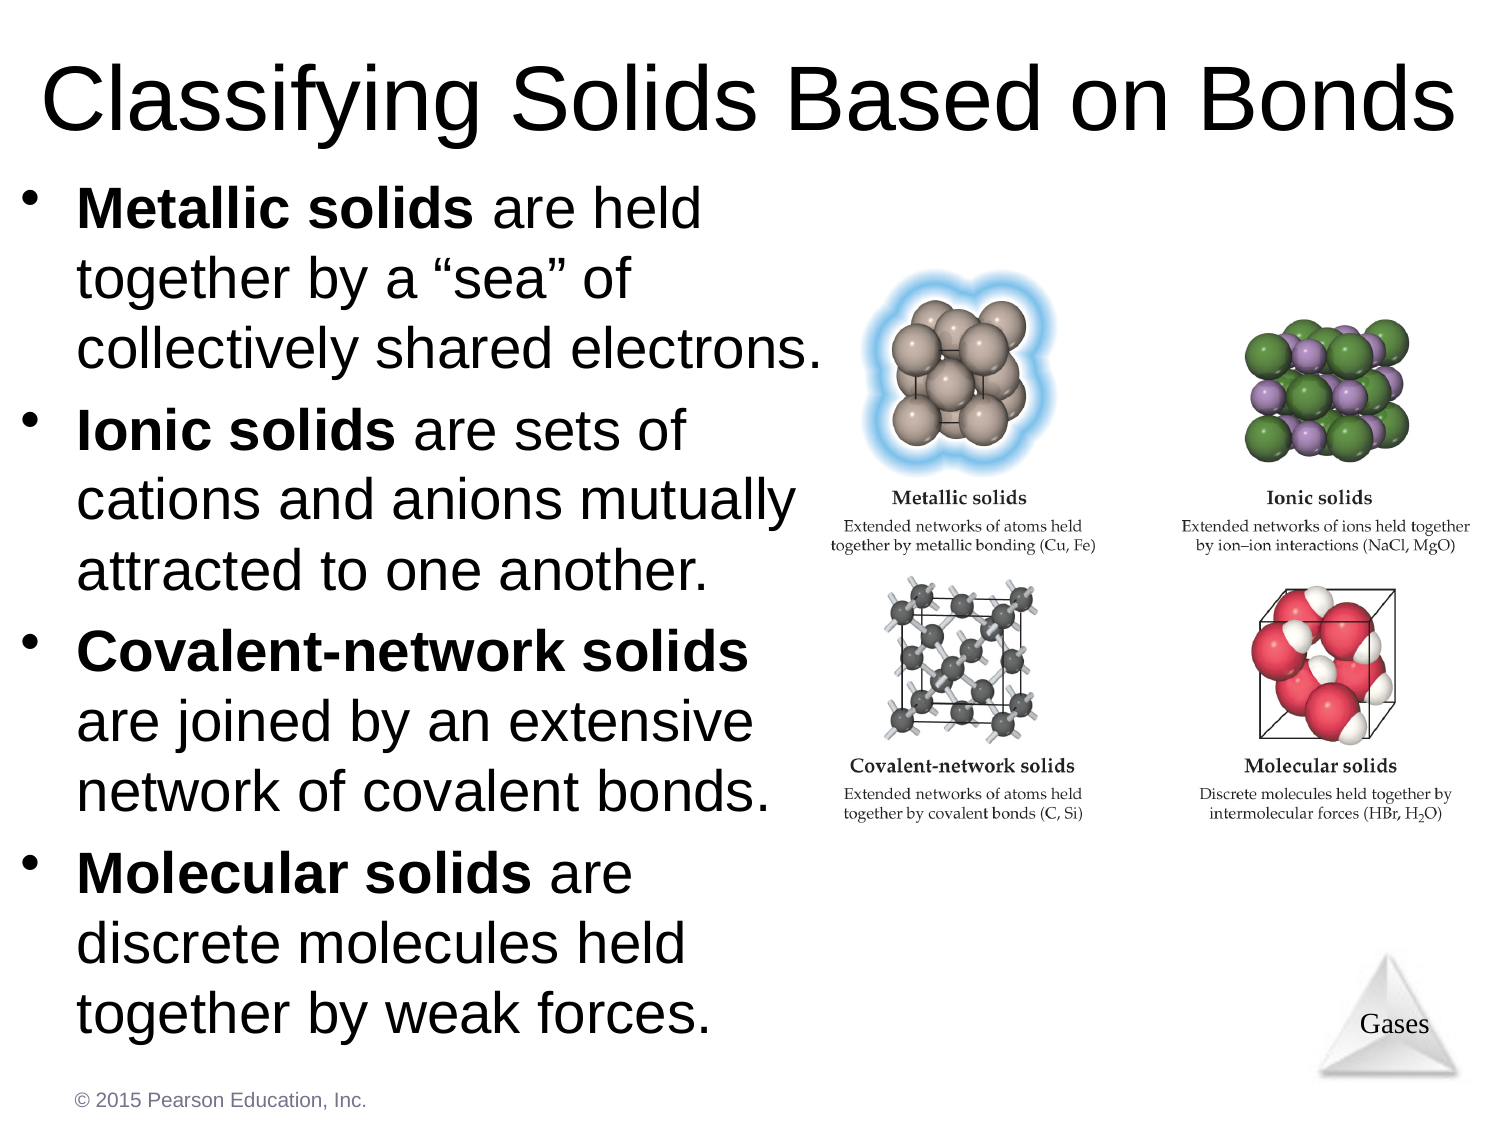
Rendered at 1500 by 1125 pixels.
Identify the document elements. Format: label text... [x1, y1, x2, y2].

picture [1275, 899, 1500, 1125]
picture [824, 262, 1475, 826]
list Metallic solids are held together by a “sea” of collectively shared electrons. Ionic solids are sets of cations and anions mutually attracted to one another. Covalent-network solids are joined by an extensive network of covalent bonds. Molecular solids are discrete molecules held together by weak forces. [5, 162, 851, 1063]
title Classifying Solids Based on Bonds [0, 0, 1500, 188]
